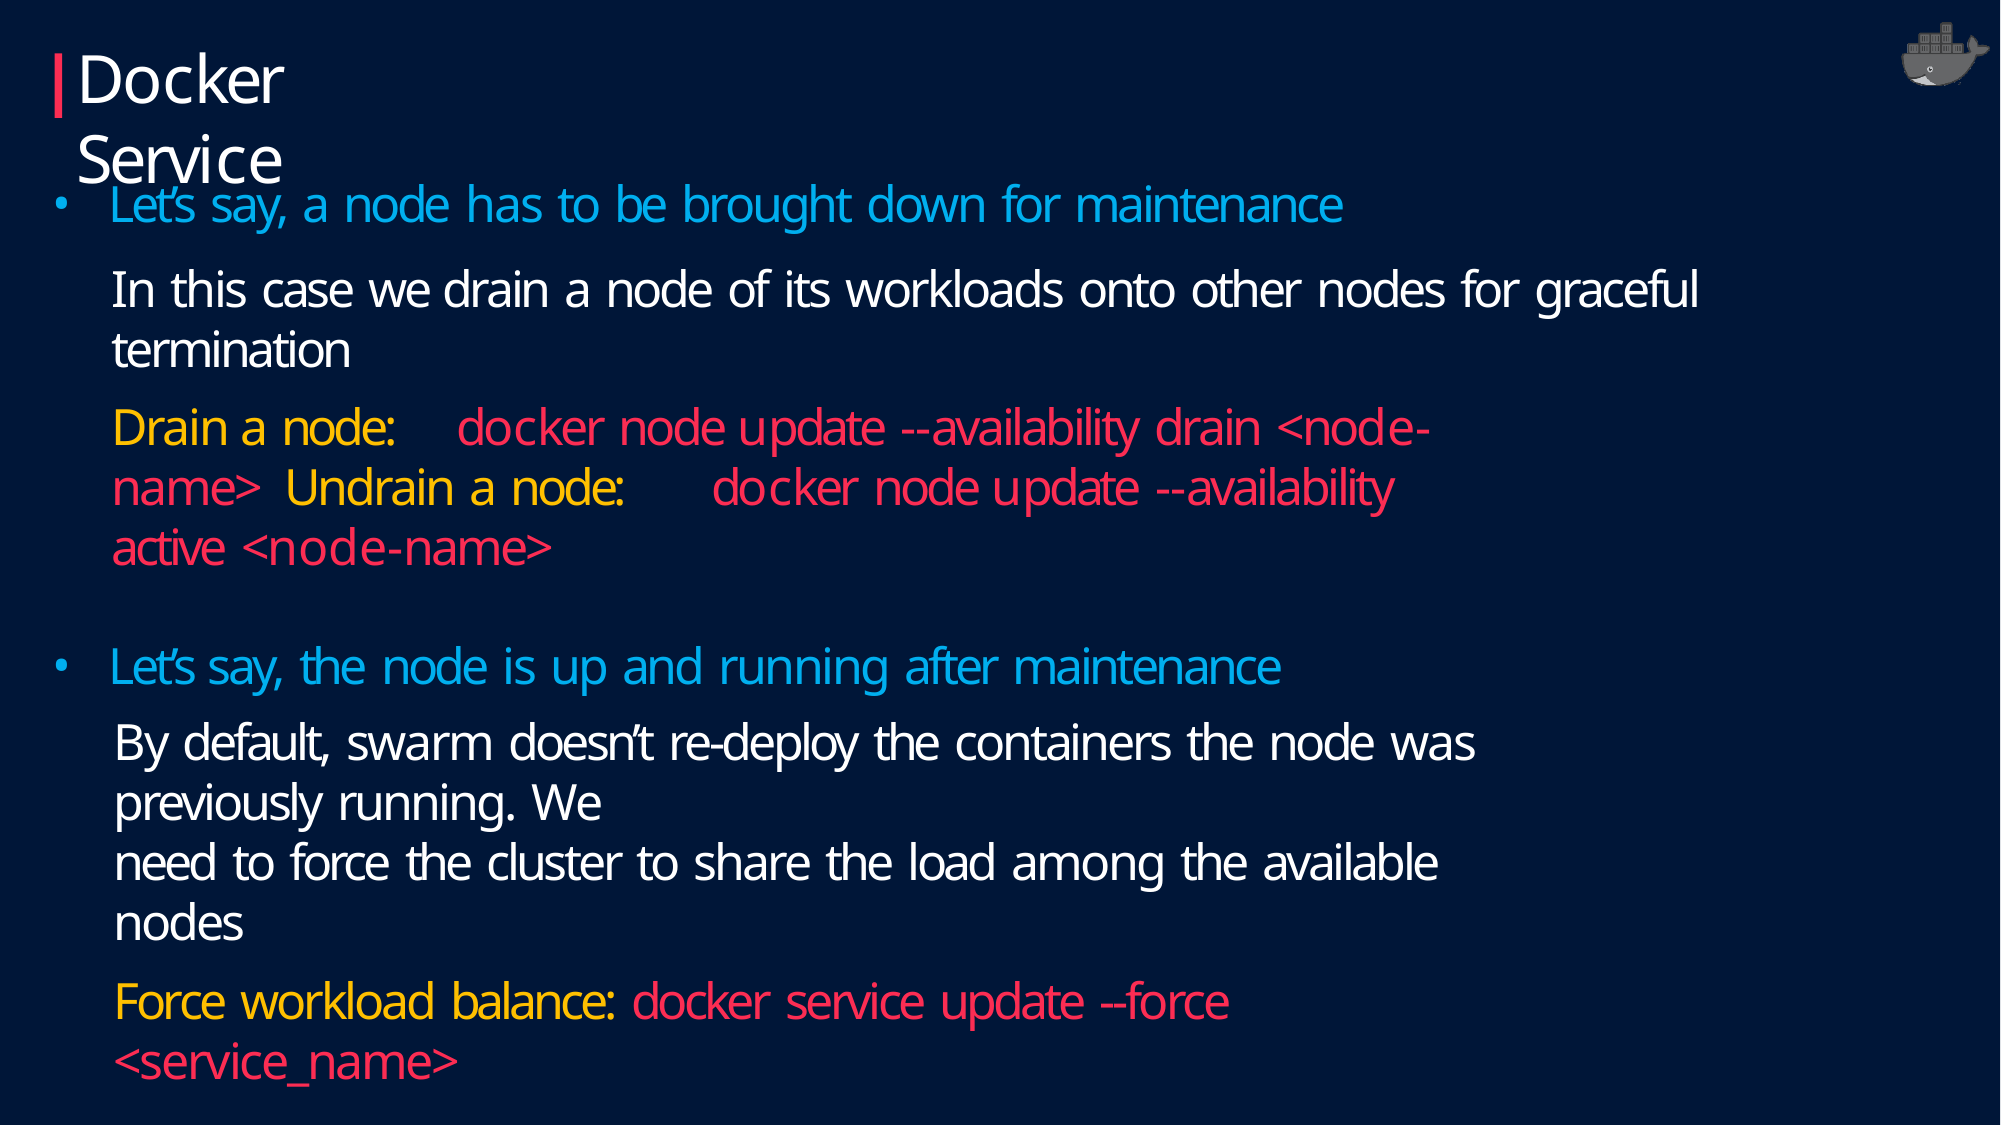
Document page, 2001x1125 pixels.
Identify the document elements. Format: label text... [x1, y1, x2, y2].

title Docker Service [74, 34, 462, 146]
text_box [54, 53, 63, 118]
text_box Let’s say, a node has to be brought down for maintenance In this case we drain a node of its workloads onto other nodes for graceful termination Drain a node: docker node update --availability drain <node-name> Undrain a node: docker node update --availability active <node-name> Let’s say, the node is up and running after maintenance By default, swarm doesn’t re-deploy the containers the node was previously running. We need to force the cluster to share the load among the available nodes Force workload balance: docker service update --force <service_name> Rollback an update: docker service update --rollback <service_name> Remove a service: docker service rm <service_name> [50, 146, 1833, 1125]
picture [1900, 21, 1990, 87]
